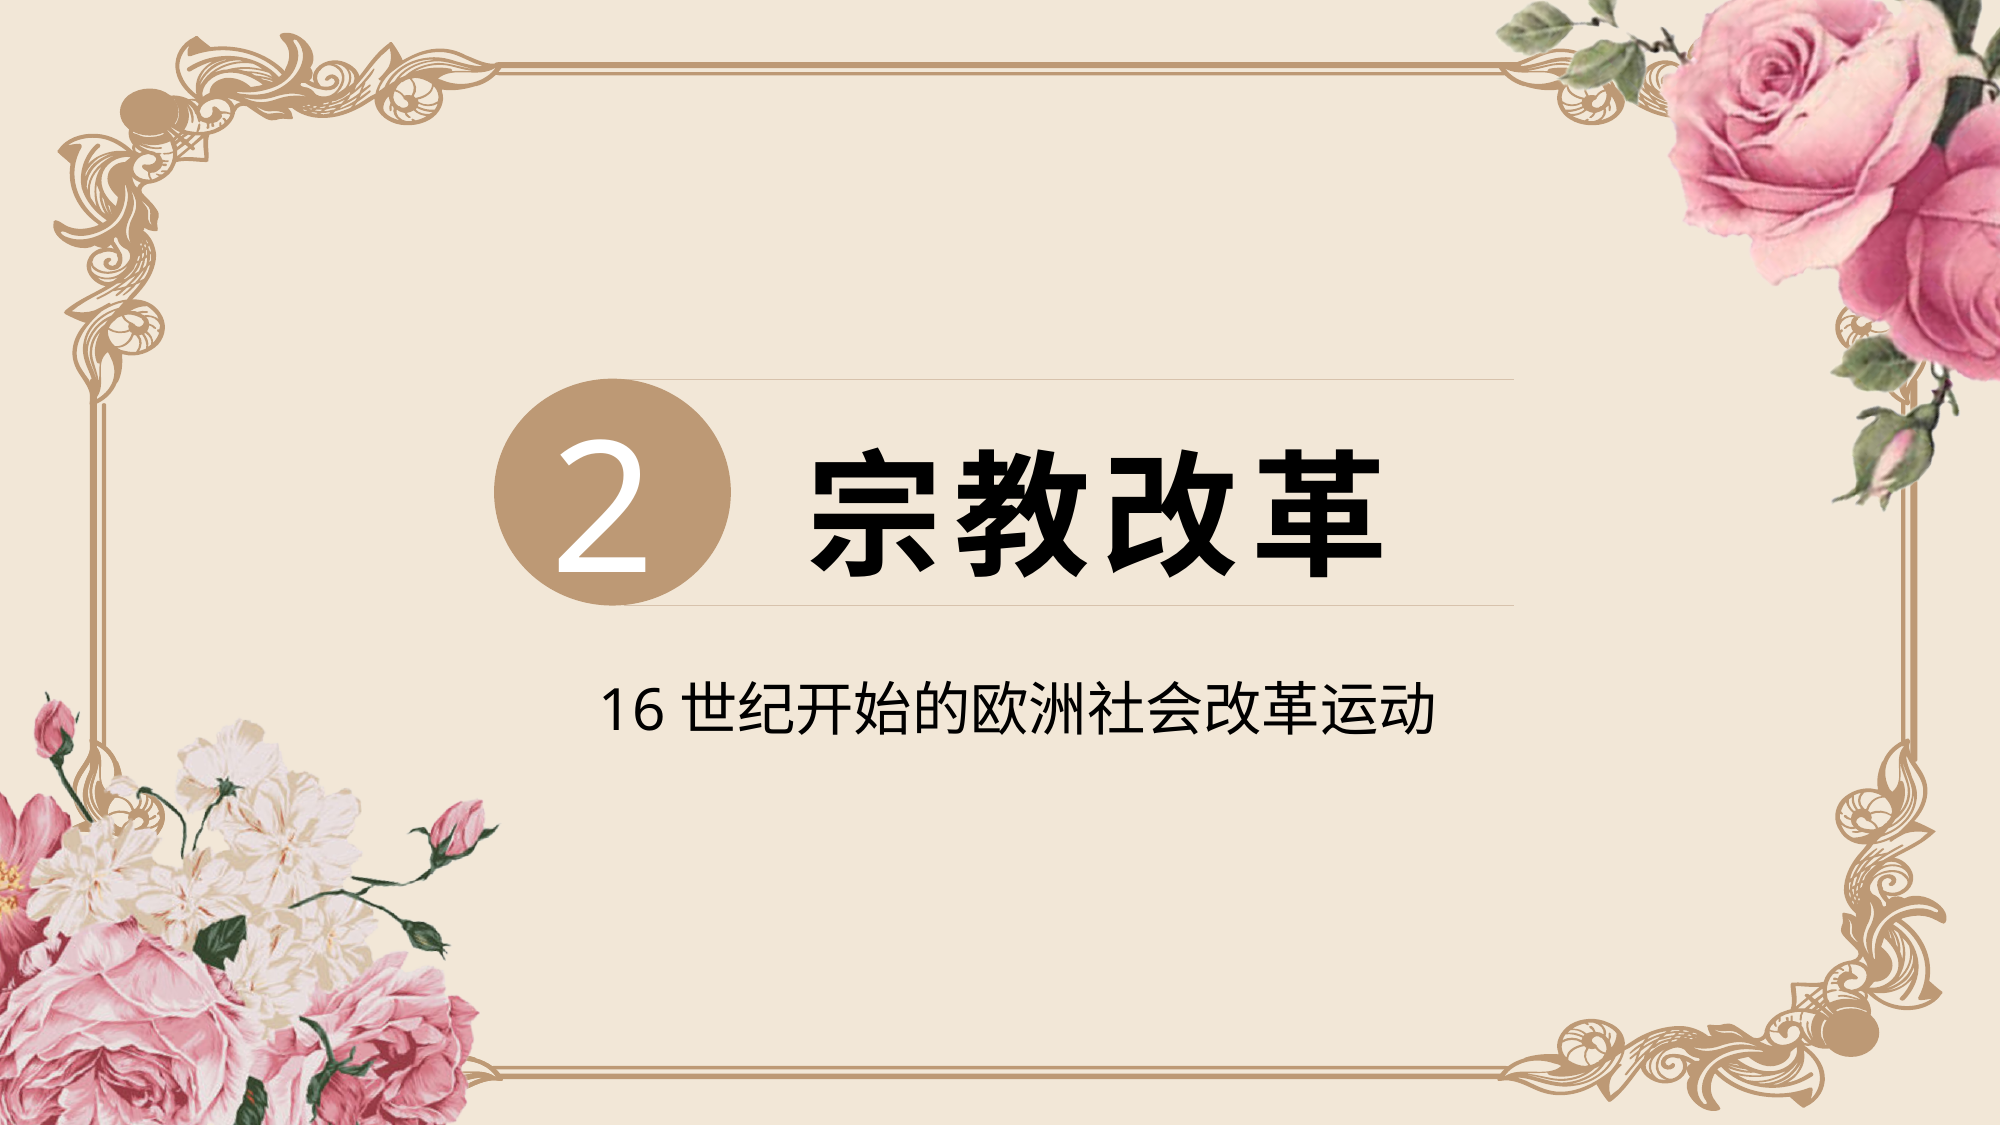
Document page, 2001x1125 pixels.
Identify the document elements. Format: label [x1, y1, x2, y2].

text_box [556, 594, 2000, 1124]
text_box [51, 31, 1949, 1113]
picture [1475, 0, 2000, 637]
text_box [0, 4, 1477, 603]
text_box [485, 379, 1514, 612]
picture [0, 603, 557, 1125]
